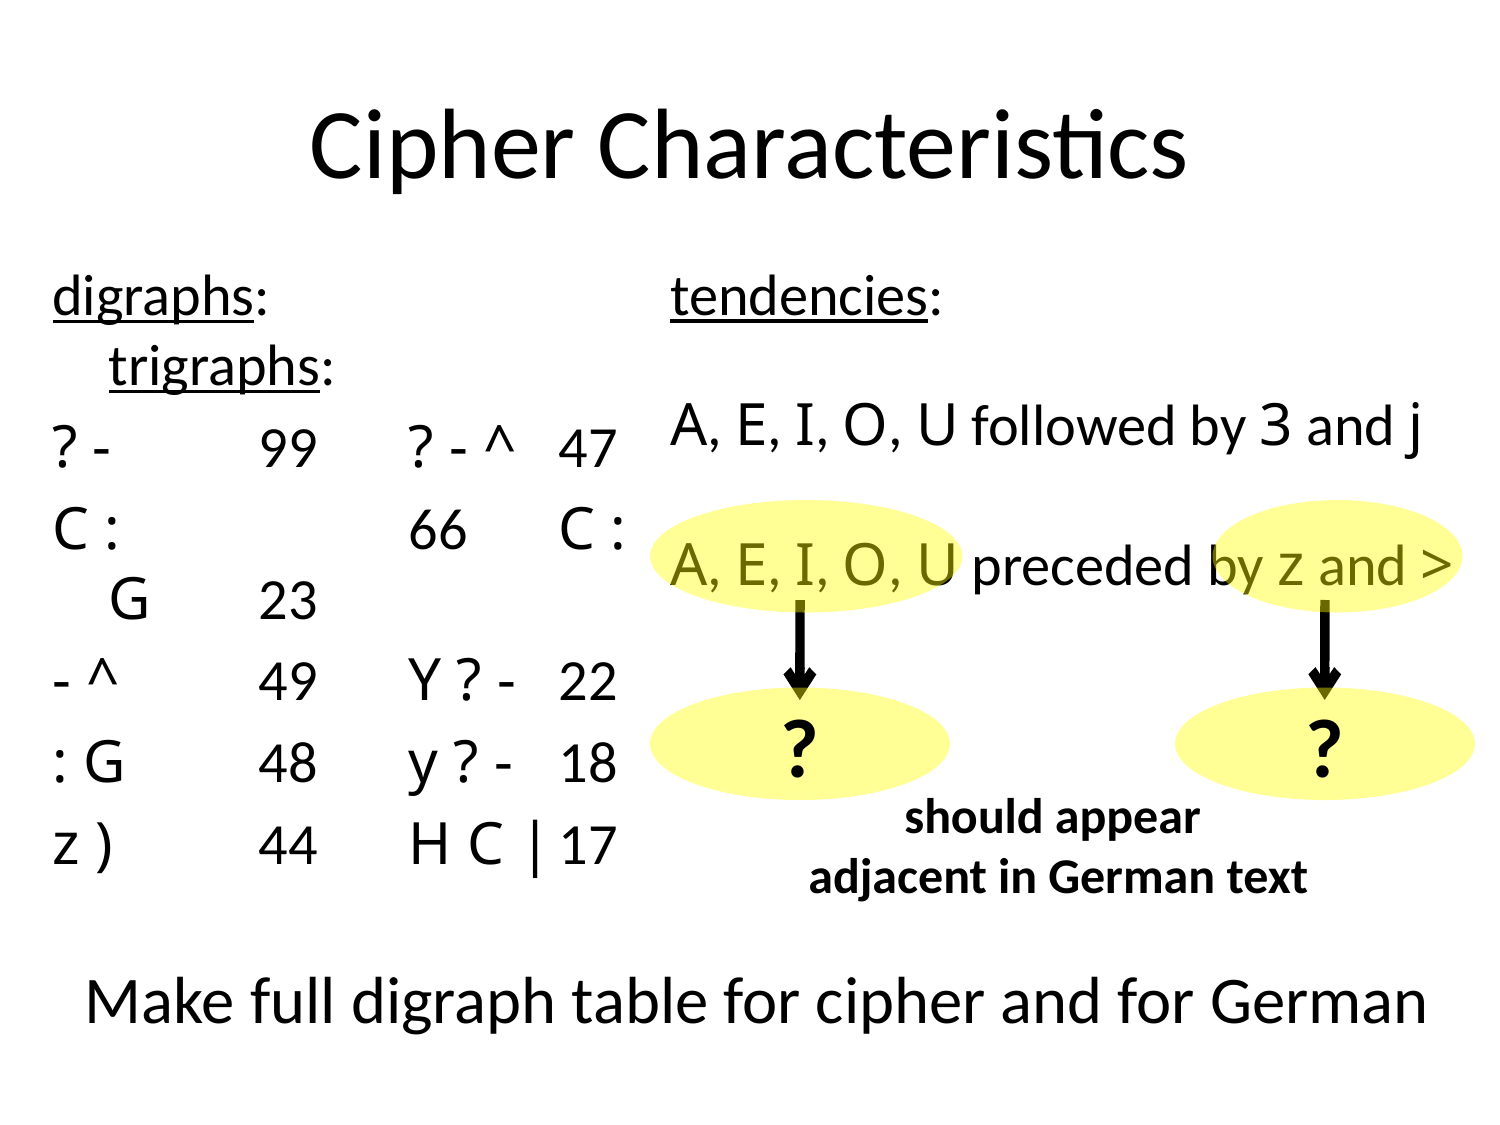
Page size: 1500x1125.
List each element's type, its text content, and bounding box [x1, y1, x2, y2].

text_box ? [1172, 685, 1478, 803]
text_box tendencies: A, E, I, O, U followed by 3 and j A, E, I, O, U preceded by z and > [655, 249, 1469, 605]
title Cipher Characteristics [75, 45, 1425, 233]
text_box [647, 497, 965, 615]
list digraphs: trigraphs: ? - 99 ? - ^ 47 C : 66 C : G 23 - ^ 49 Y ? - 22 : G 48 y ? - 18 z ) 44 H C | 17 [37, 249, 650, 763]
text_box should appear adjacent in German text [793, 776, 1324, 911]
text_box Make full digraph table for cipher and for German [70, 949, 1445, 1045]
text_box [1210, 497, 1465, 615]
text_box ? [647, 685, 953, 803]
